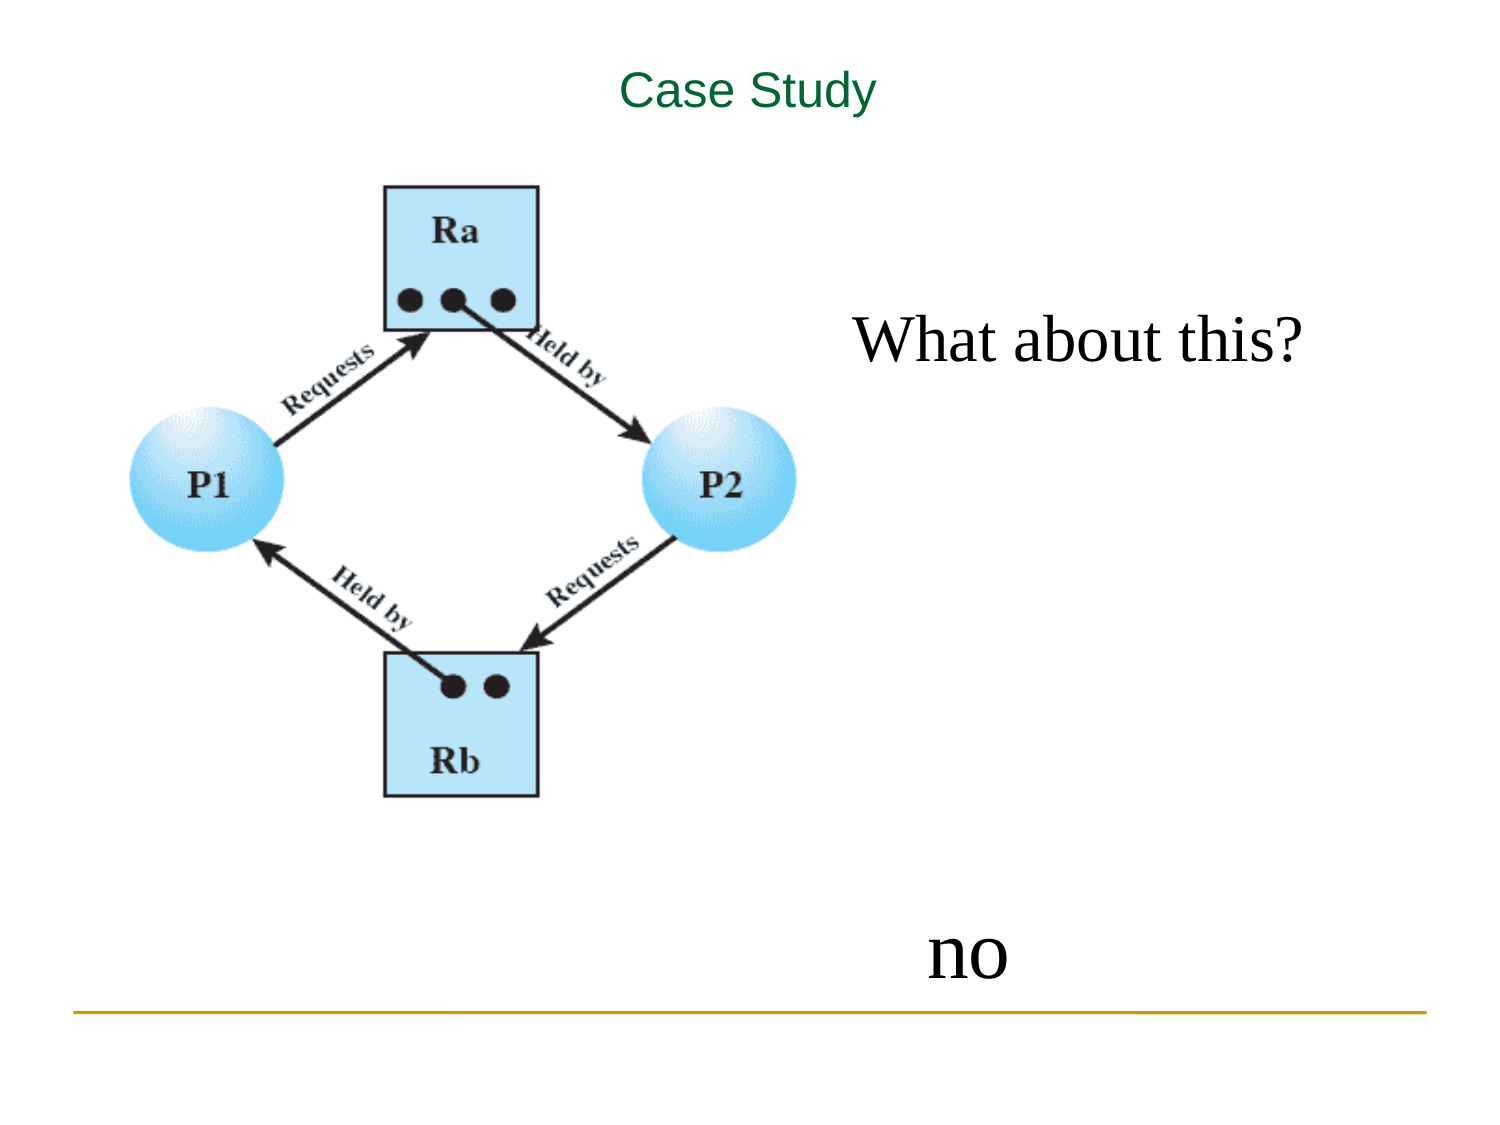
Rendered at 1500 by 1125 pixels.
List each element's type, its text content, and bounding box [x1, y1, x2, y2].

text_box Case Study [75, 49, 1421, 138]
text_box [112, 149, 800, 829]
text_box no [912, 887, 1338, 1003]
text_box What about this? [837, 287, 1400, 383]
